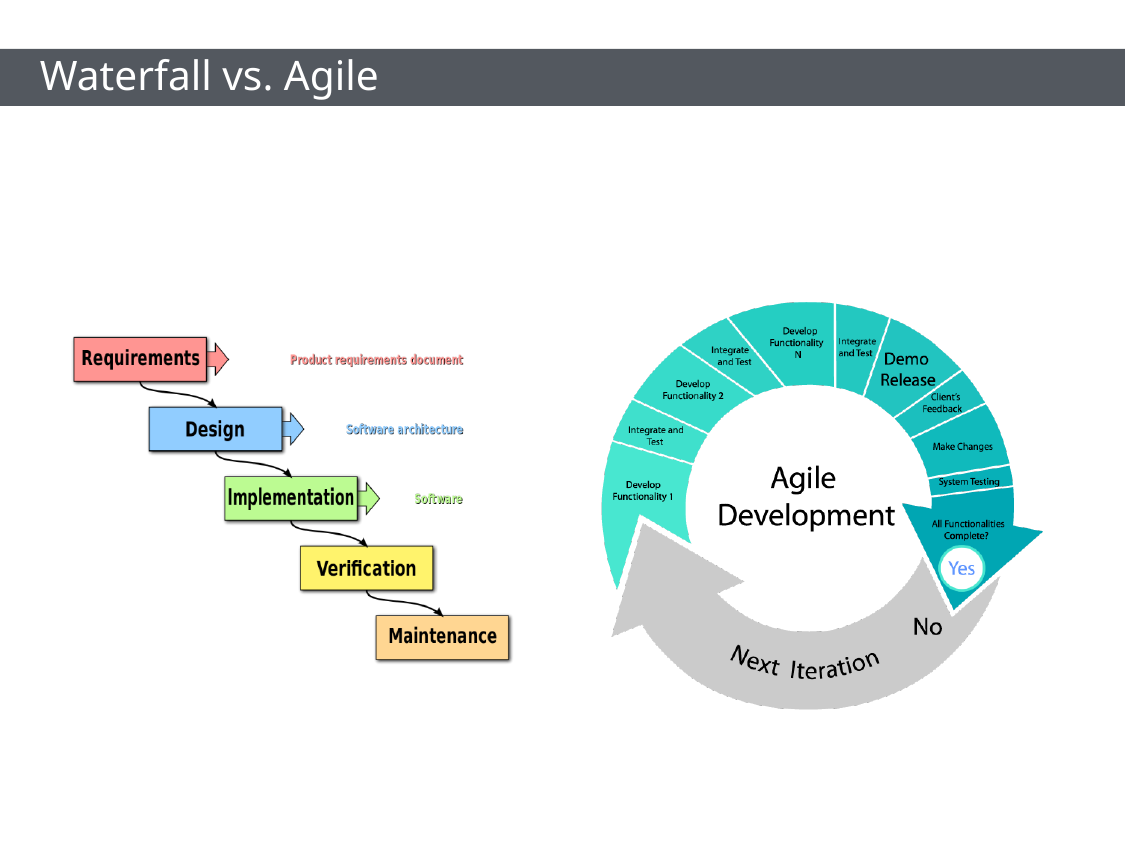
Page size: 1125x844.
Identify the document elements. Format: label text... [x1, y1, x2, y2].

text_box [87, 48, 1125, 106]
text_box [0, 48, 78, 106]
text_box Waterfall vs. Agile [35, 45, 384, 103]
picture [593, 193, 1051, 785]
picture [71, 332, 515, 666]
